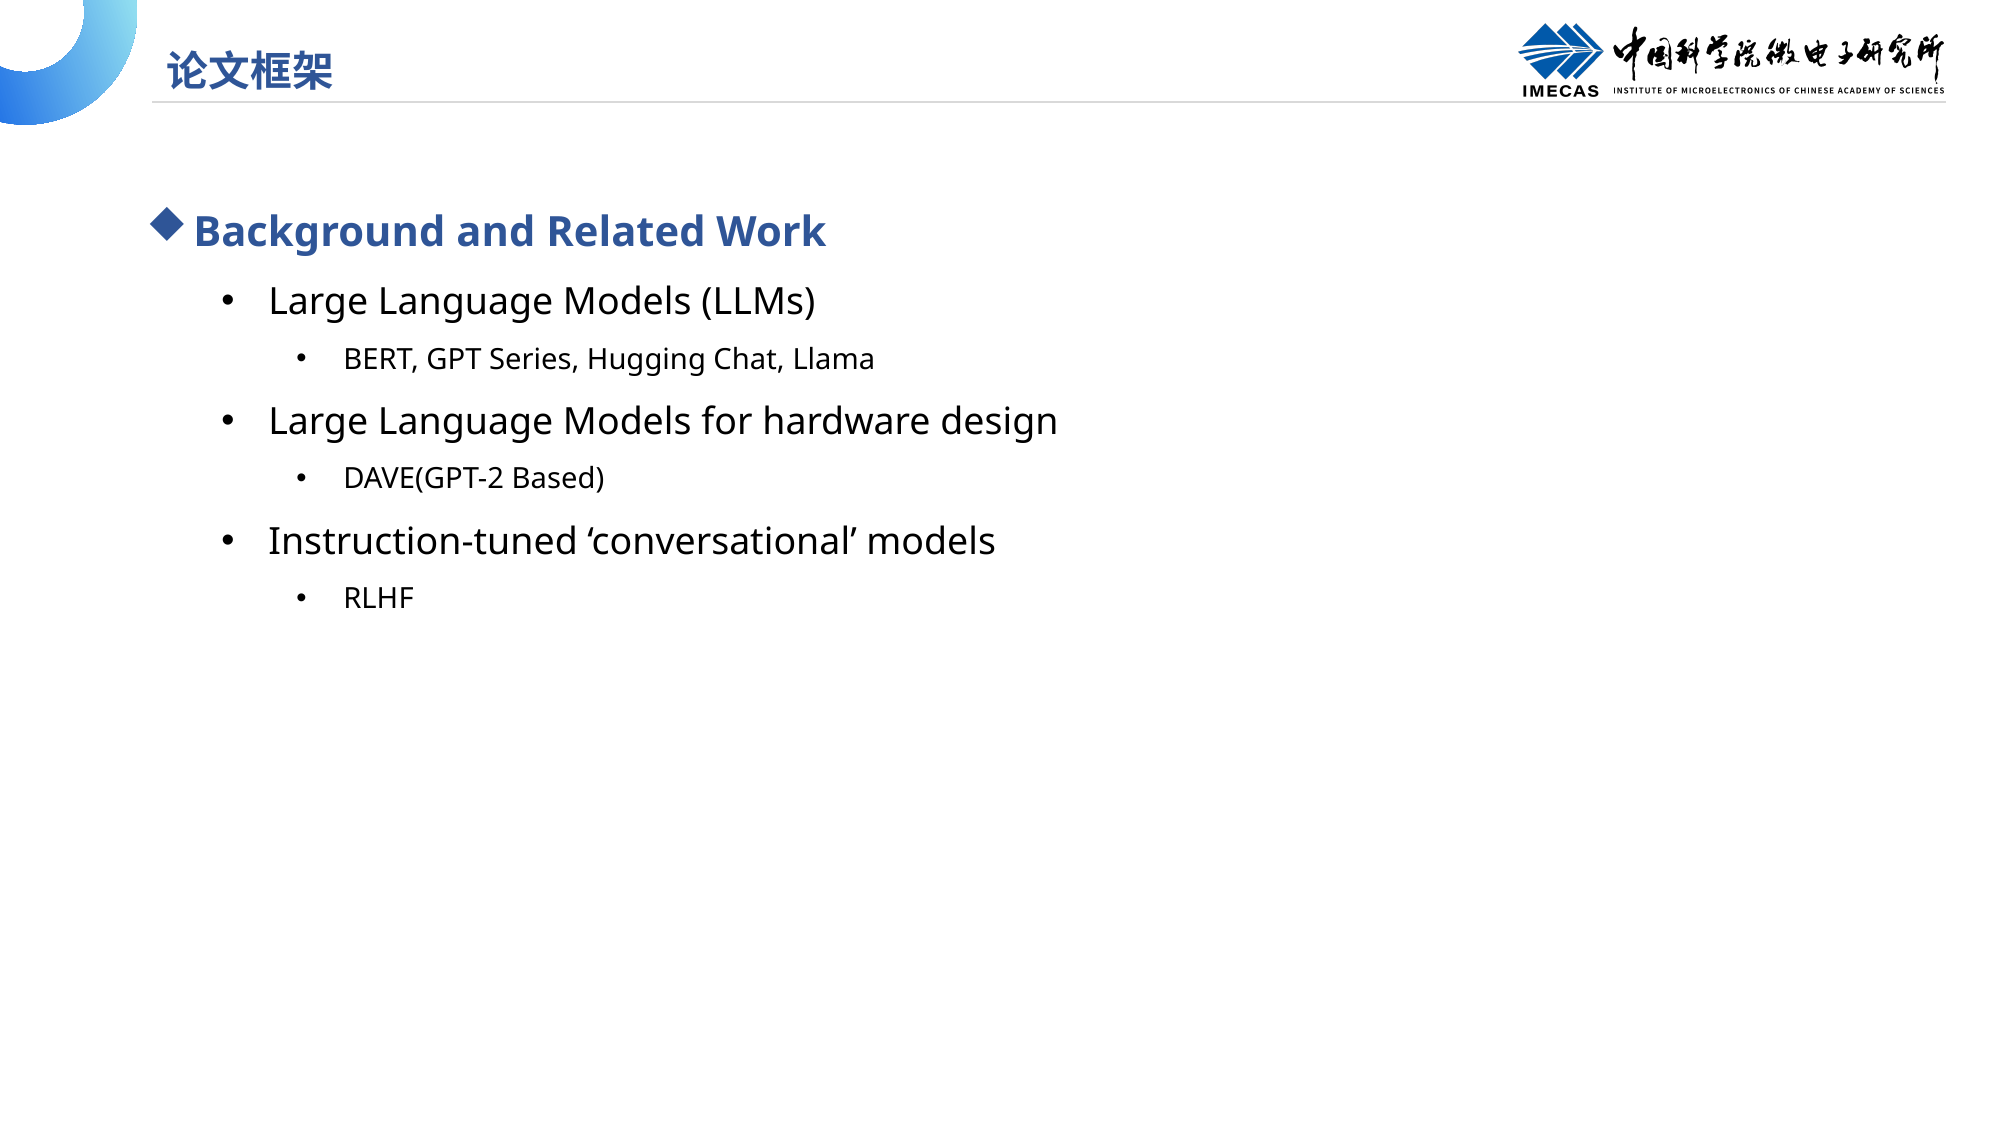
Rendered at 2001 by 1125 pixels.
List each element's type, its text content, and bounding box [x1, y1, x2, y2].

picture [1518, 23, 1944, 97]
text_box [0, 0, 138, 126]
text_box Background and Related Work Large Language Models (LLMs) BERT, GPT Series, Hugging Chat, Llama Large Language Models for hardware design DAVE(GPT-2 Based) Instruction-tuned ‘conversational’ models RLHF [131, 172, 1967, 623]
text_box 论文框架 [152, 12, 668, 101]
